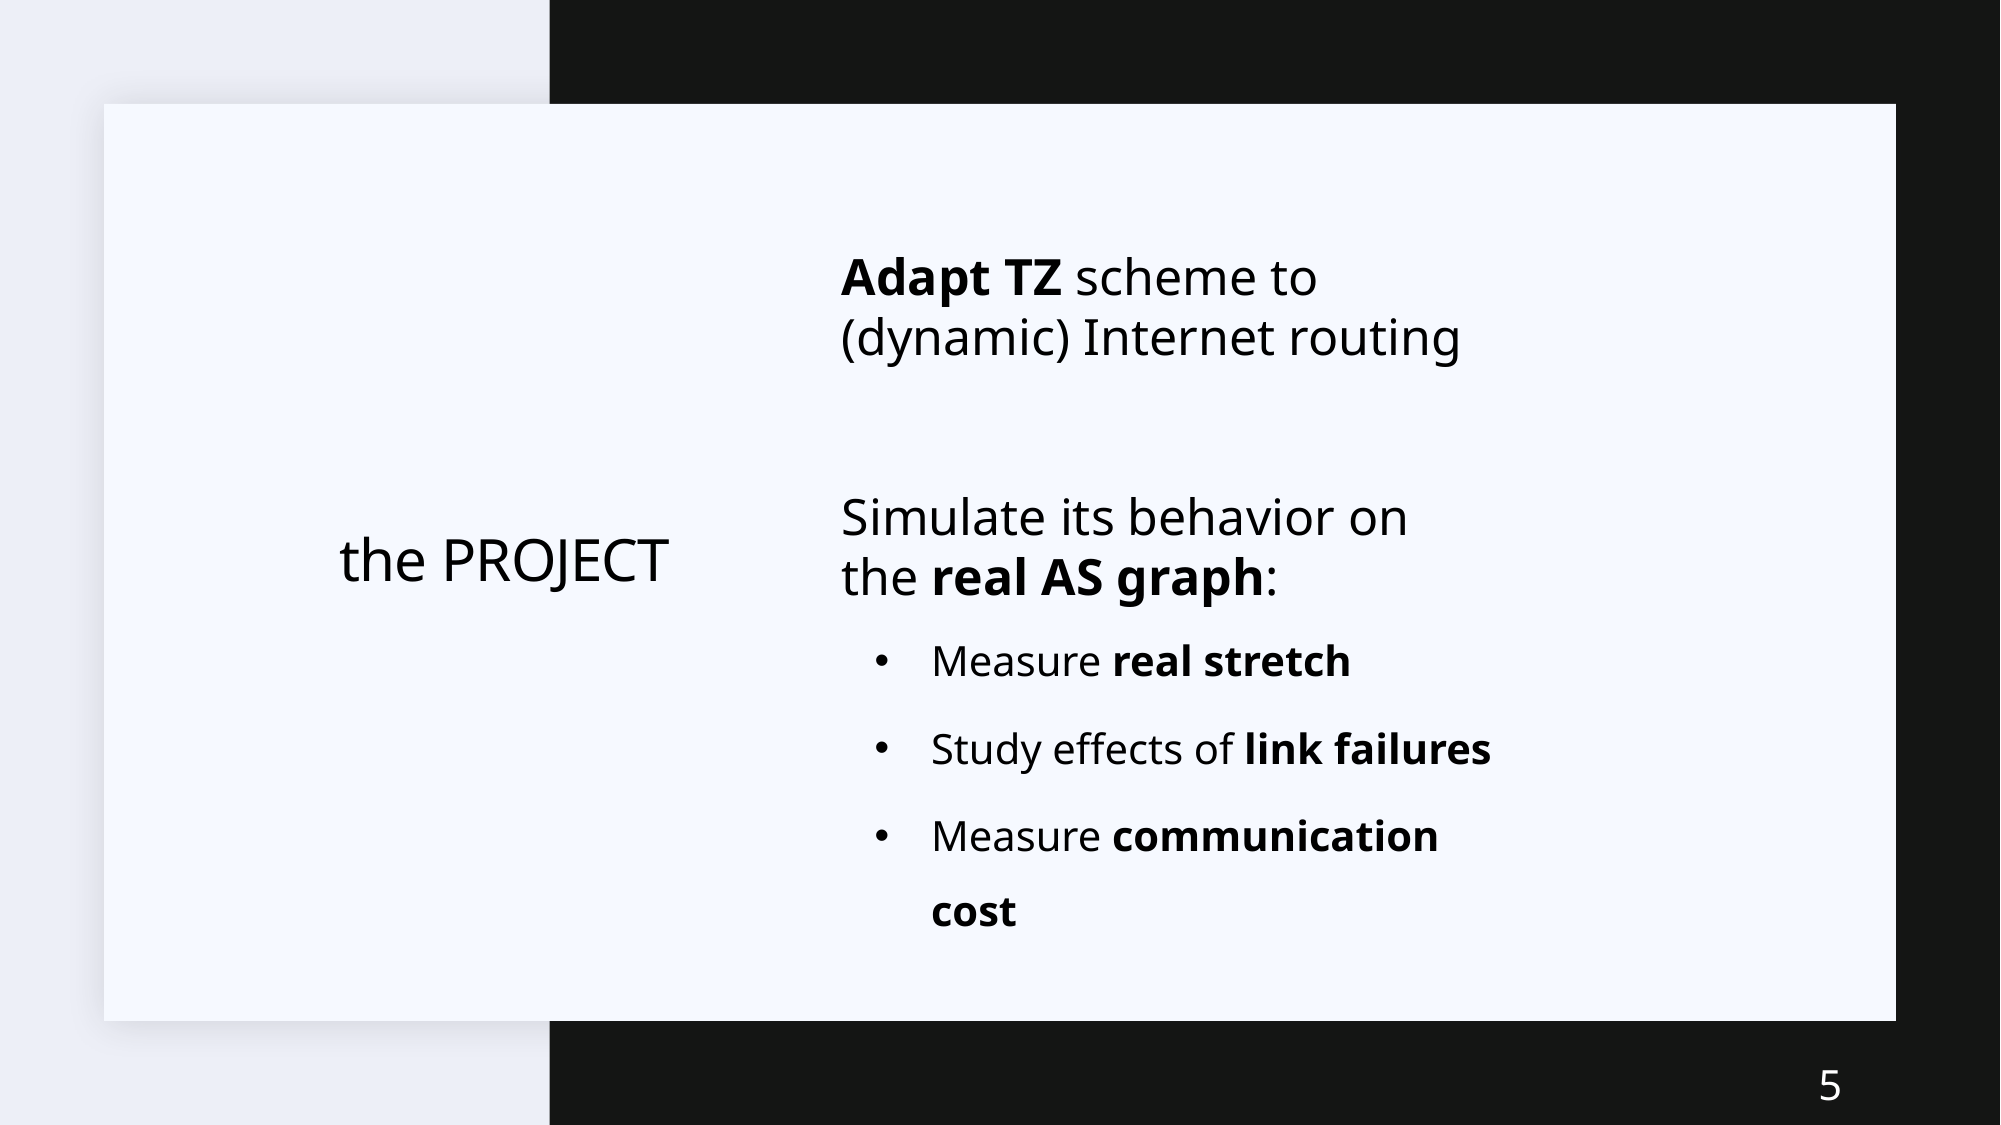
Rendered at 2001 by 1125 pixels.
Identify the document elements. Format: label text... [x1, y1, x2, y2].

slide_number 5 [1803, 1057, 1932, 1118]
list Adapt TZ scheme to (dynamic) Internet routing Simulate its behavior on the real AS graph: Measure real stretch Study effects of link failures Measure communication cost [841, 238, 1528, 973]
title the PROJECT [104, 514, 841, 611]
